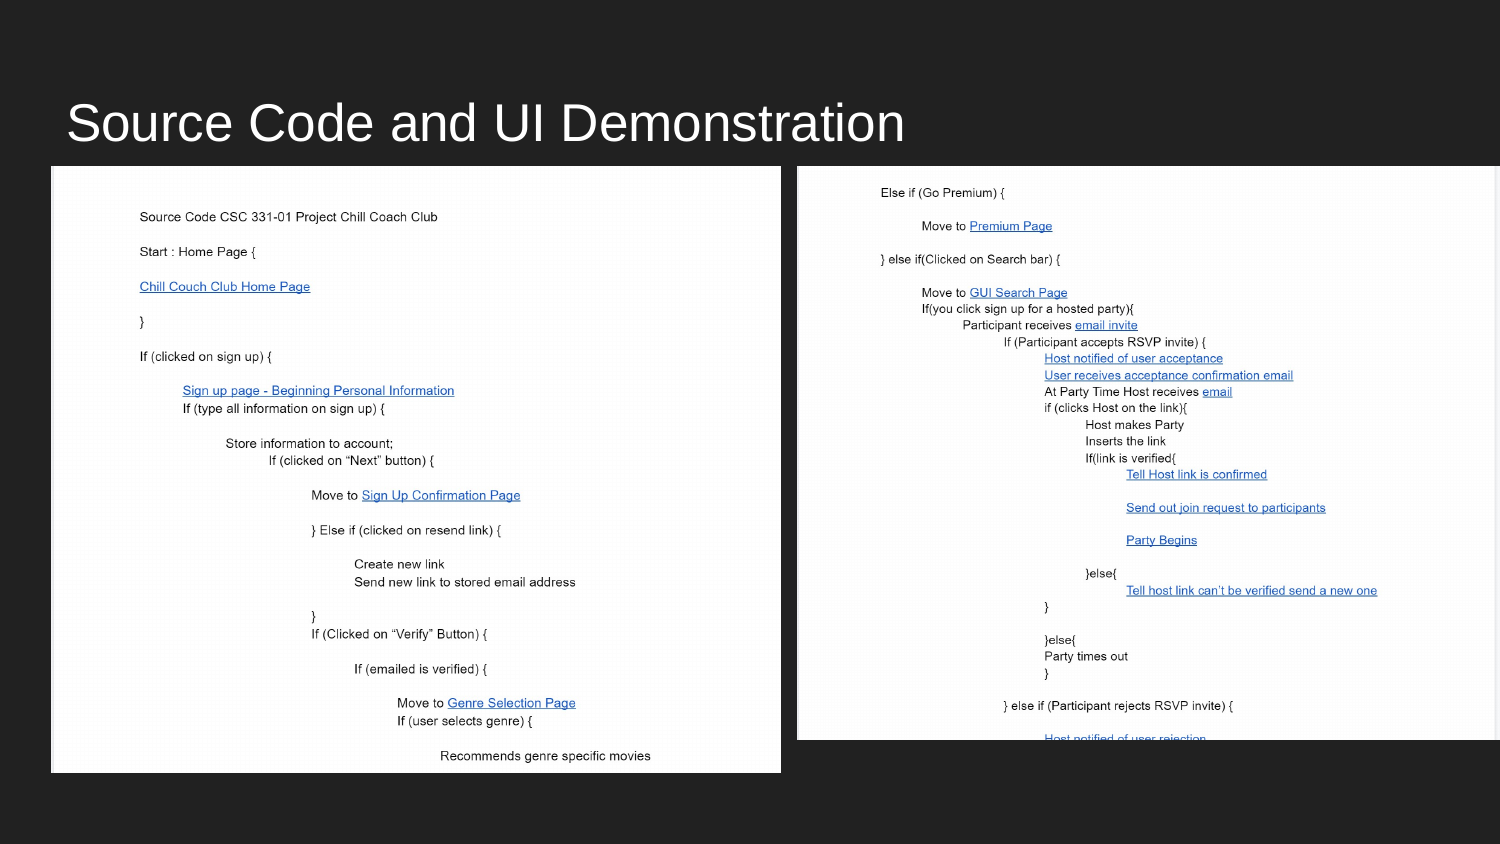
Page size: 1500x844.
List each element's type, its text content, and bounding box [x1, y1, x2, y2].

picture [797, 166, 1500, 740]
title Source Code and UI Demonstration [51, 72, 1449, 167]
picture [50, 166, 781, 773]
